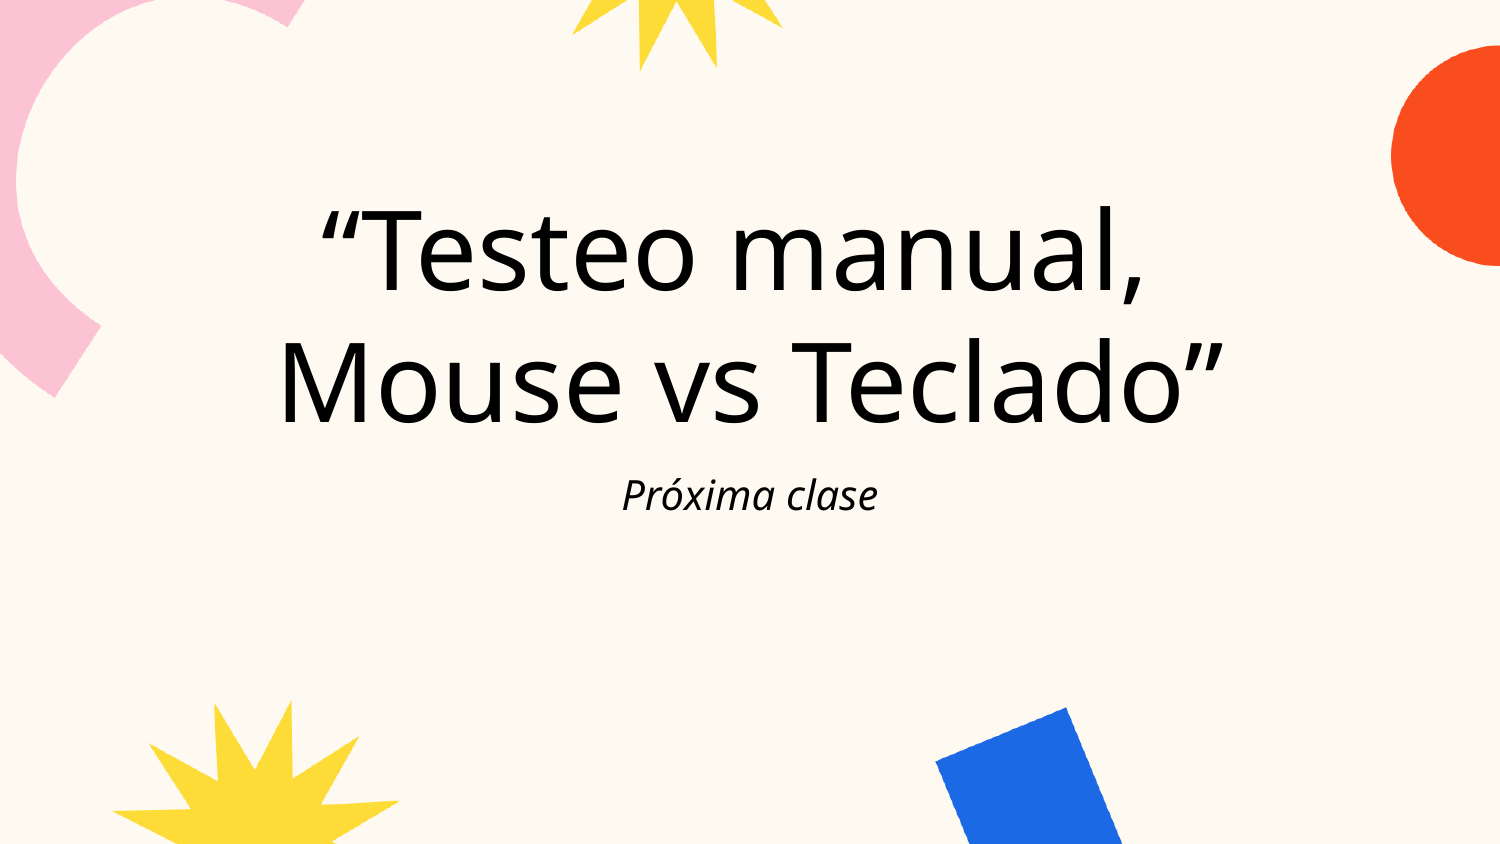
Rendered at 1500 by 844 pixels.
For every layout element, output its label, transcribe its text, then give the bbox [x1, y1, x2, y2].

text_box “Testeo manual, Mouse vs Teclado” [17, 164, 1483, 460]
text_box Próxima clase [307, 460, 1193, 535]
picture [0, 0, 1500, 844]
